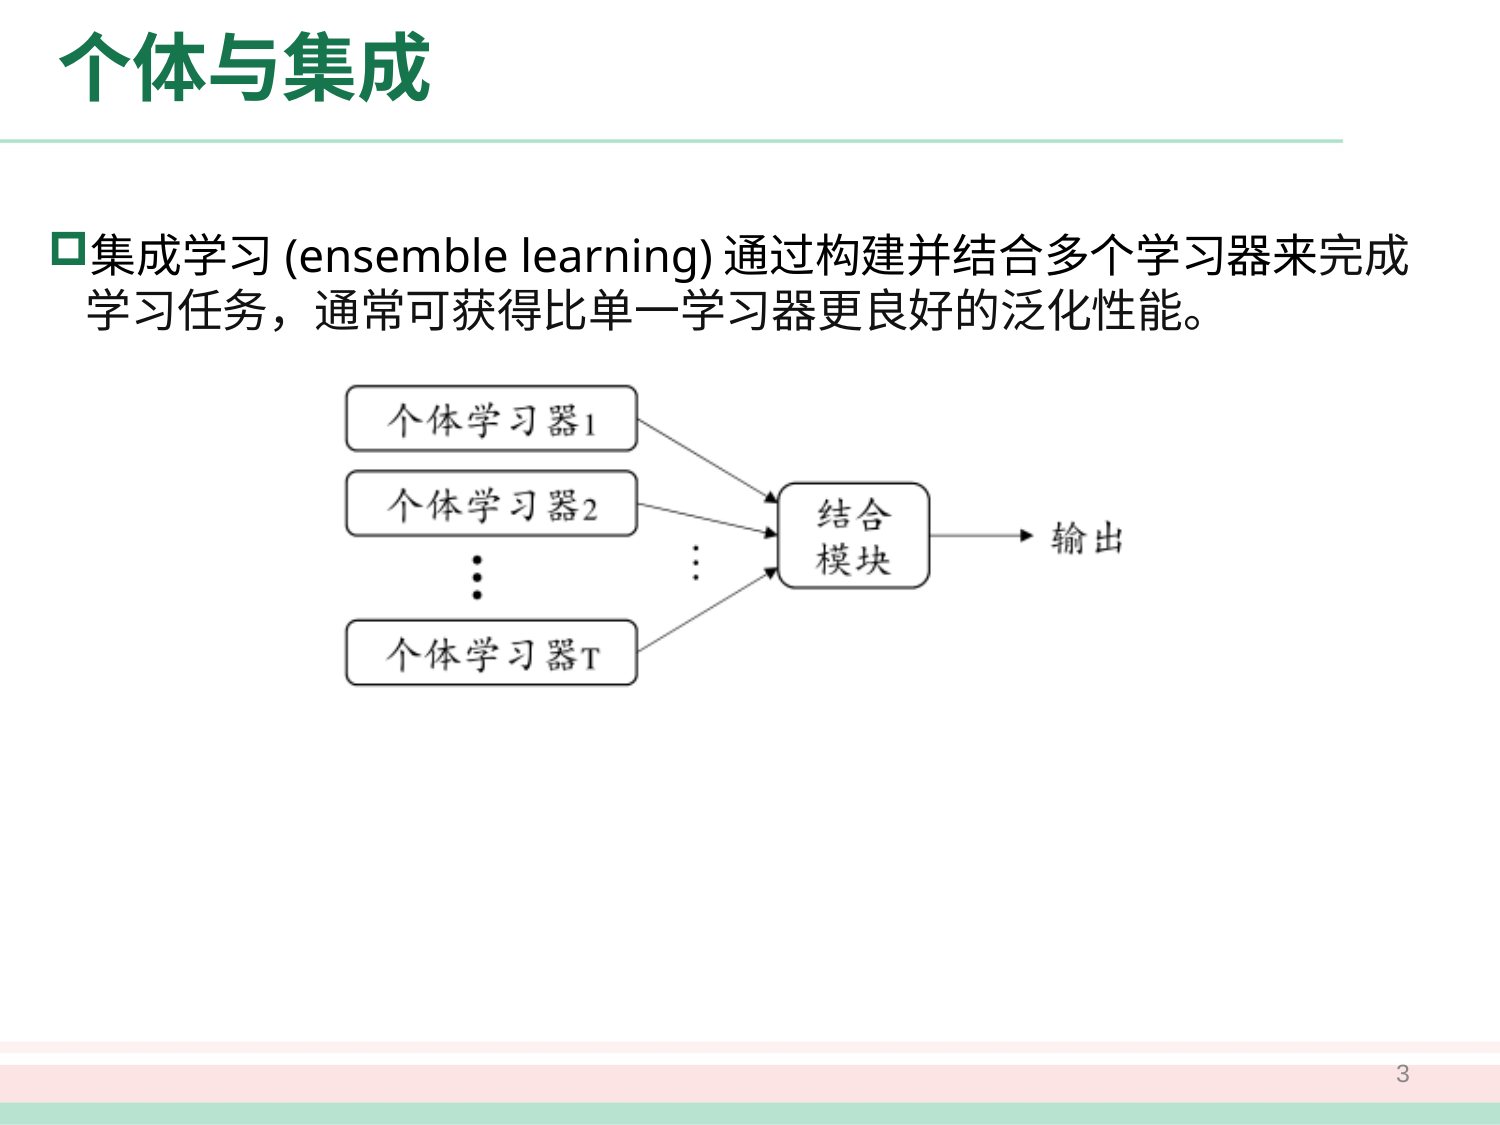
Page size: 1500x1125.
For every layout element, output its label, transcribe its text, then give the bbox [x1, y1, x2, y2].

picture [0, 0, 1500, 1125]
slide_number 3 [1074, 1042, 1425, 1103]
title 个体与集成 [42, 7, 1337, 135]
list 集成学习(ensemble learning)通过构建并结合多个学习器来完成学习任务，通常可获得比单一学习器更良好的泛化性能。 [33, 219, 1447, 485]
